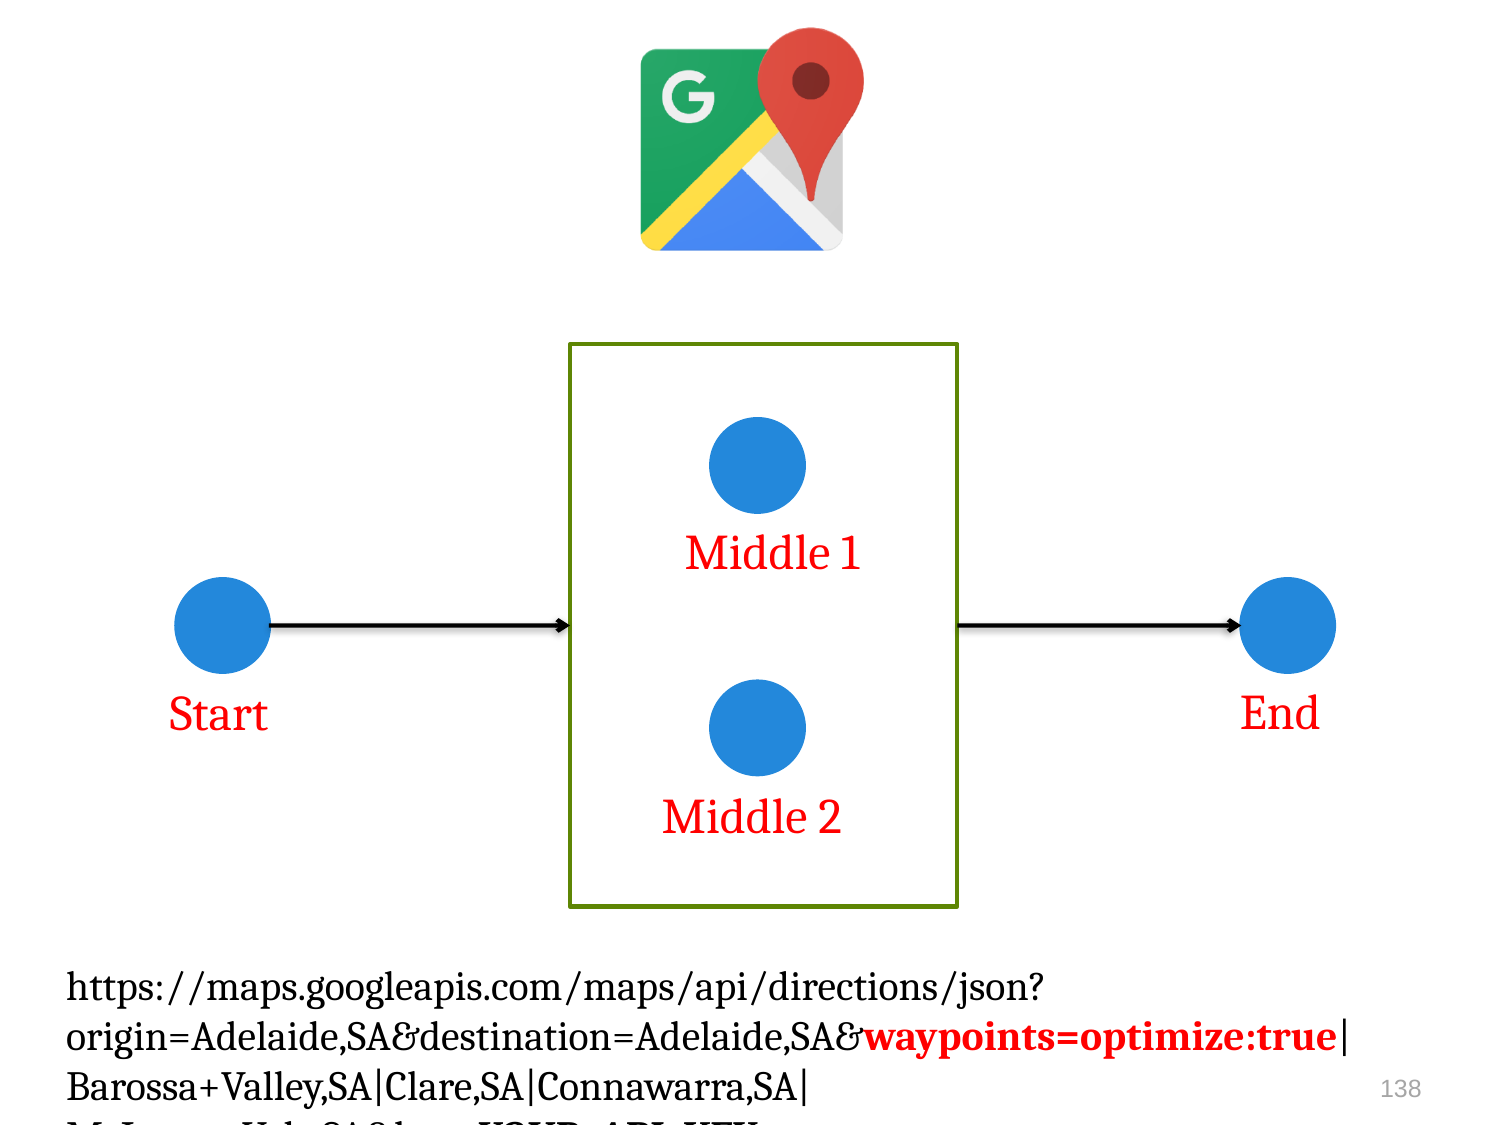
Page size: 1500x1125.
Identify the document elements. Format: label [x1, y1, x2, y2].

text_box [51, 951, 1464, 1125]
slide_number [1099, 1057, 1437, 1118]
text_box [155, 342, 1351, 909]
picture [623, 24, 892, 258]
